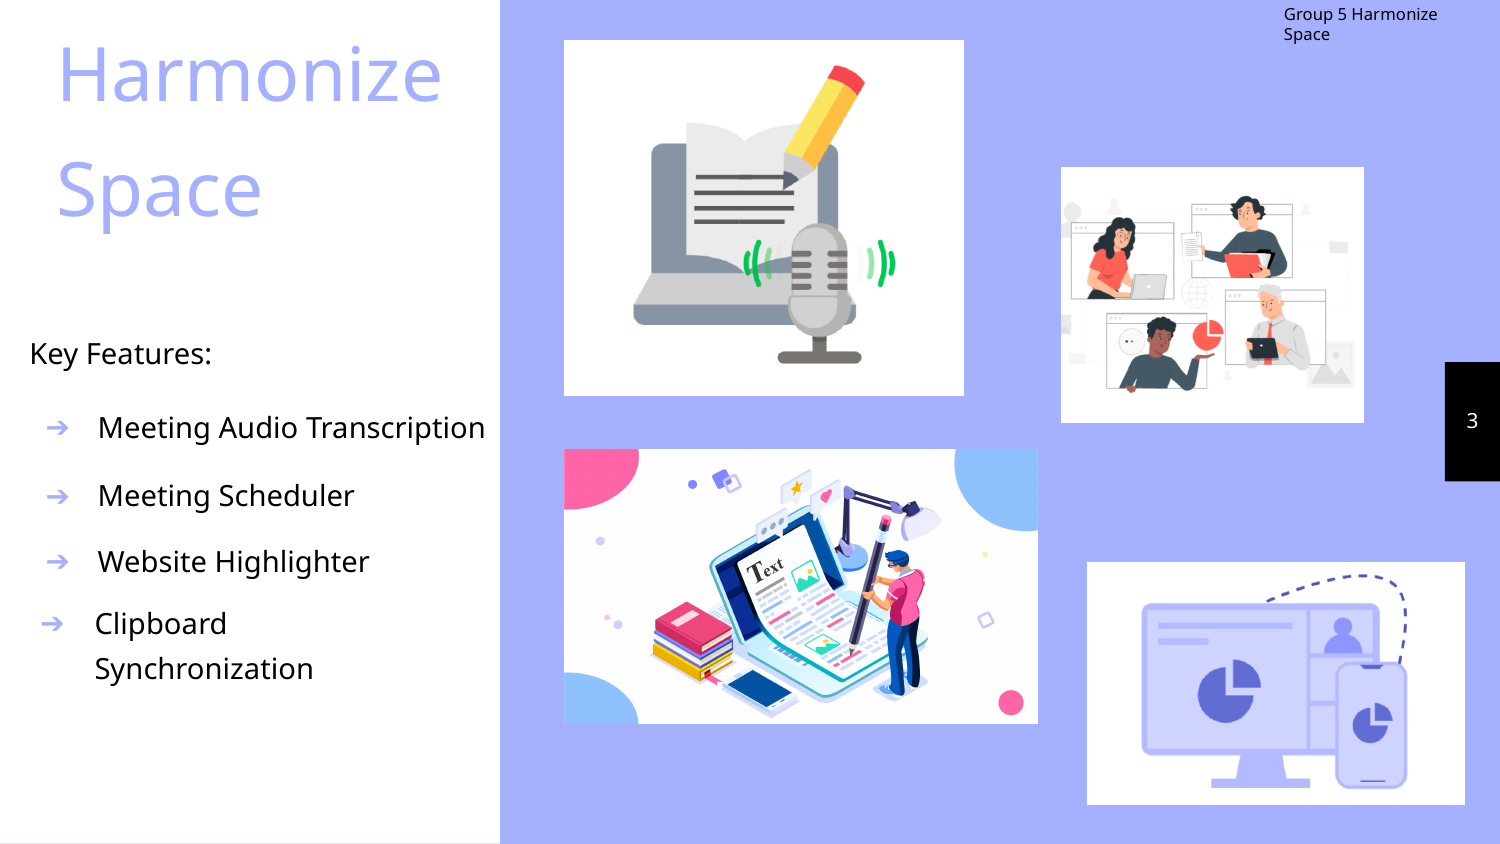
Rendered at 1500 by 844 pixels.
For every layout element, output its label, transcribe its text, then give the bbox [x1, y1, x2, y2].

title Harmonize Space [41, 56, 474, 247]
picture [1061, 167, 1364, 423]
picture [564, 449, 1038, 724]
text_box Clipboard Synchronization [4, 584, 464, 701]
slide_number ‹#› [1444, 362, 1500, 482]
picture [1086, 562, 1465, 806]
subtitle Key Features: [14, 314, 474, 388]
text_box Meeting Audio Transcription [7, 388, 509, 460]
text_box Meeting Scheduler [7, 457, 420, 522]
text_box Website Highlighter [7, 522, 461, 584]
picture [563, 40, 964, 396]
